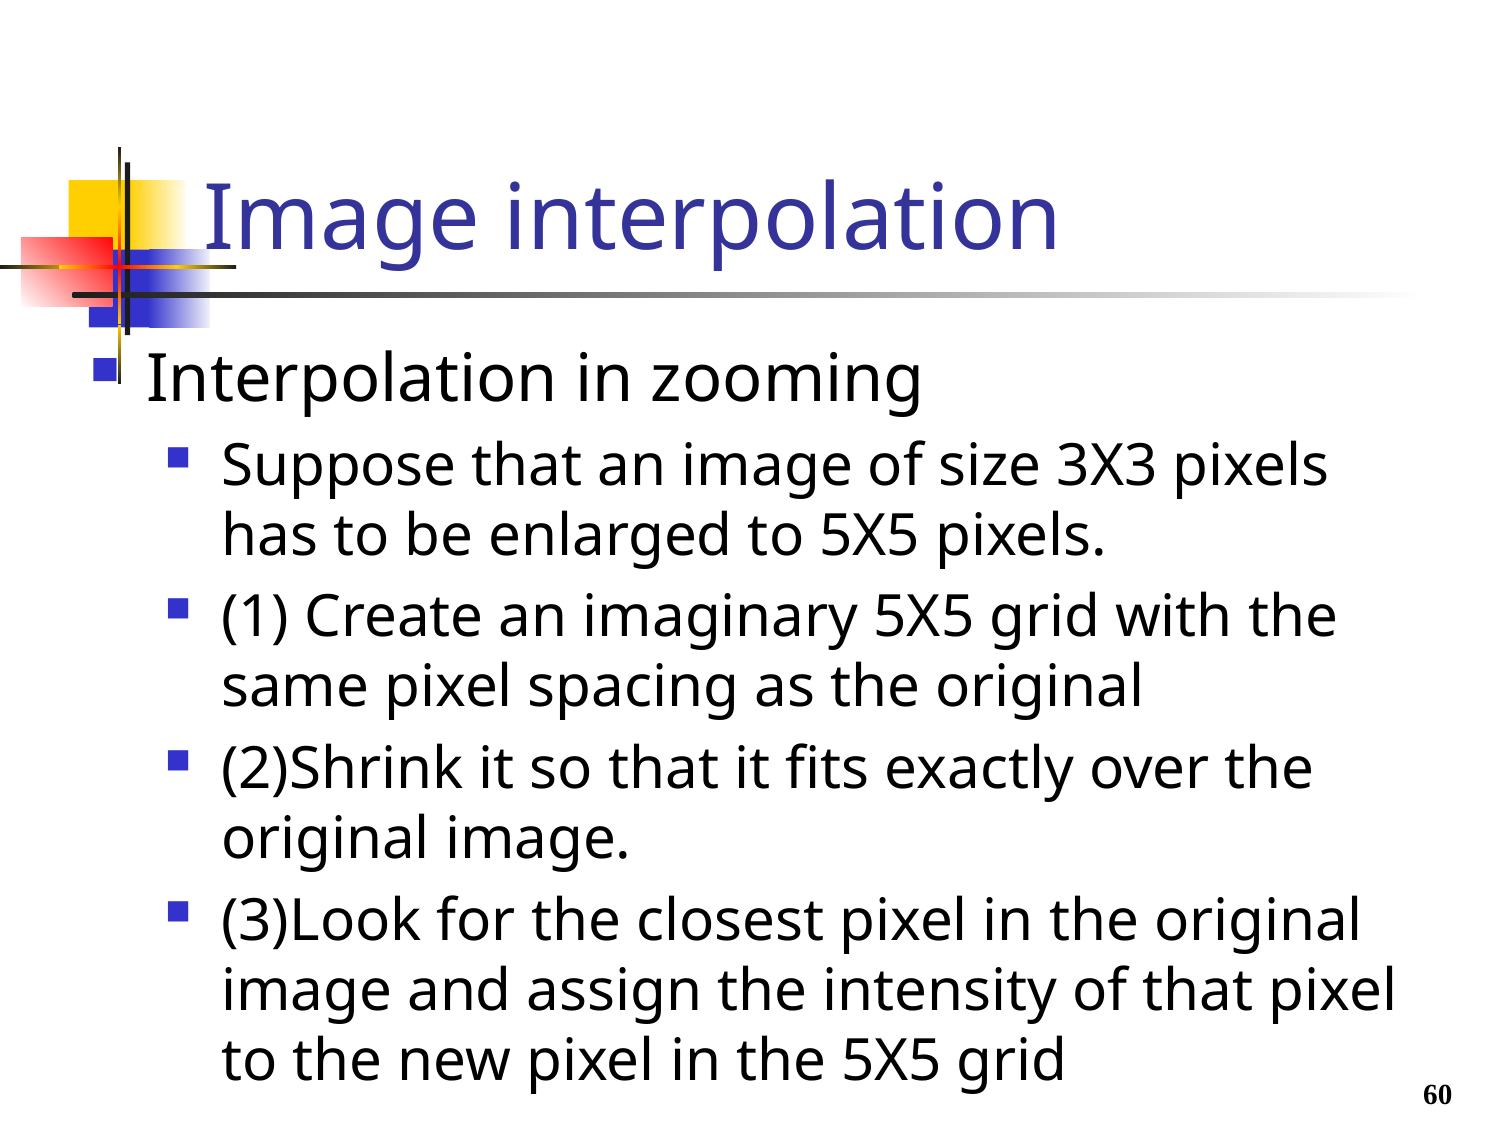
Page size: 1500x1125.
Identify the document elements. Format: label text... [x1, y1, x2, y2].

text_box Interpolation in zooming Suppose that an image of size 3X3 pixels has to be enlarged to 5X5 pixels. (1) Create an imaginary 5X5 grid with the same pixel spacing as the original (2)Shrink it so that it fits exactly over the original image. (3)Look for the closest pixel in the original image and assign the intensity of that pixel to the new pixel in the 5X5 grid [74, 327, 1444, 1083]
slide_number 60 [1154, 1042, 1468, 1118]
title Image interpolation [188, 34, 1468, 276]
